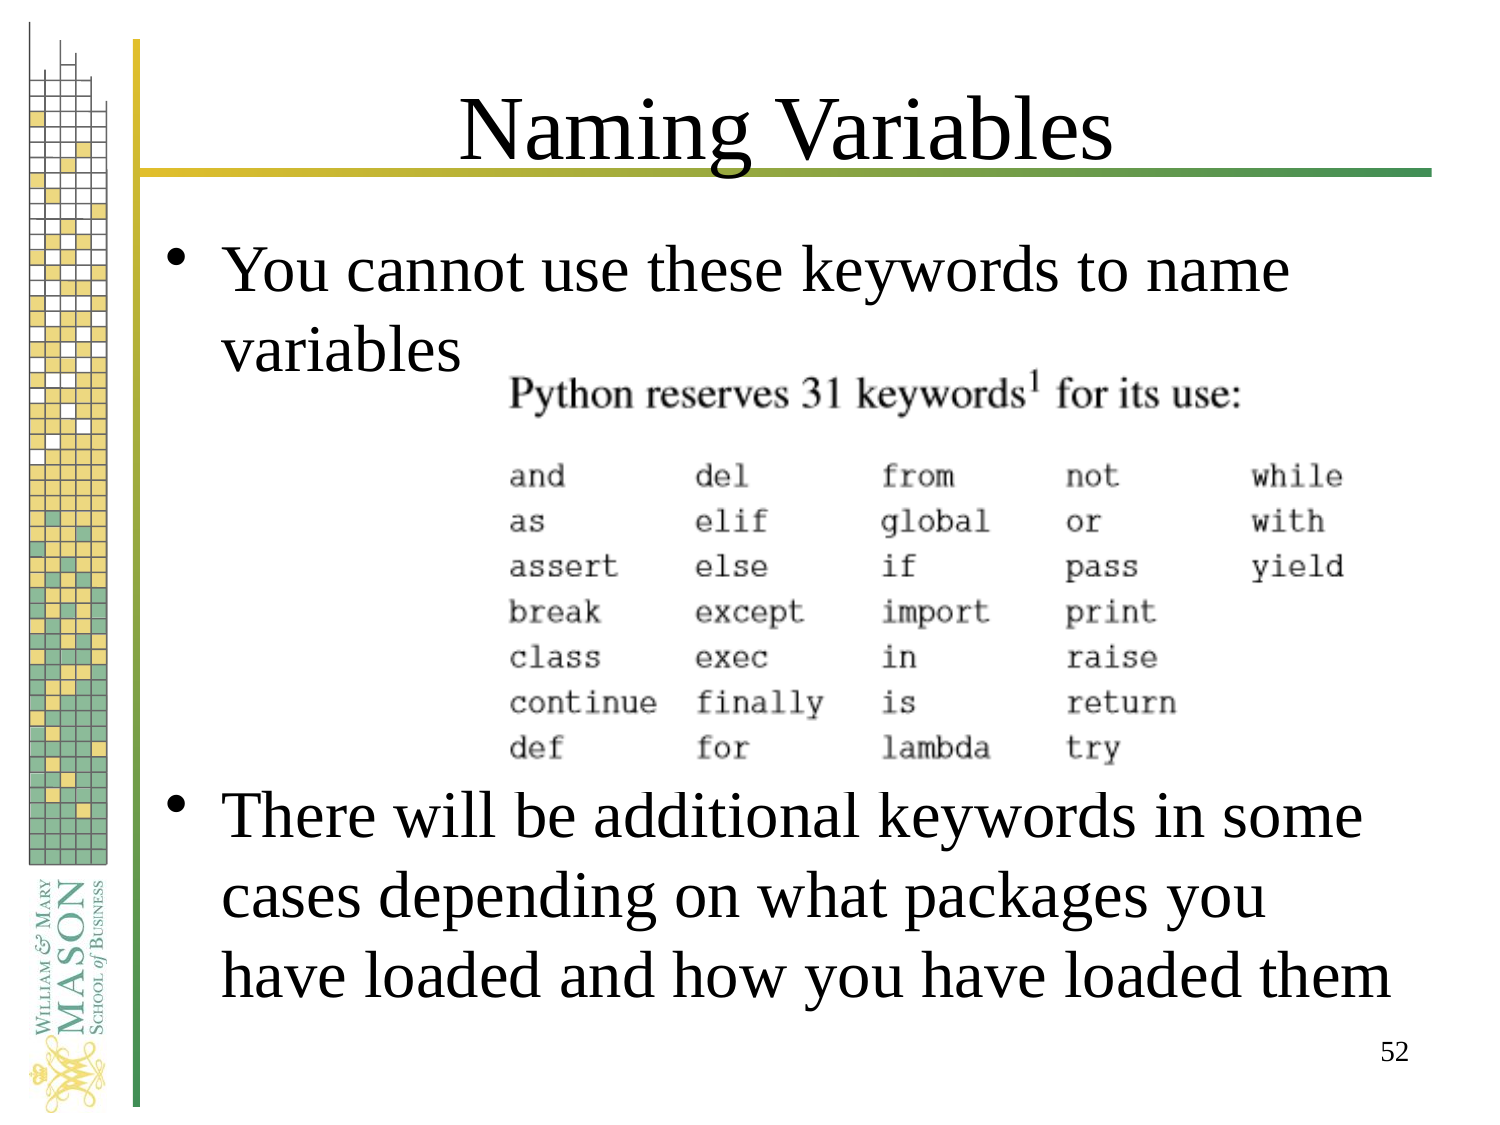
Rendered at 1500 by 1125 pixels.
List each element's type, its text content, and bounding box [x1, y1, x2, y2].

slide_number 70 [29, 879, 107, 1113]
title Naming Variables [150, 45, 1425, 200]
picture [496, 366, 1413, 792]
list You cannot use these keywords to name variables There will be additional keywords in some cases depending on what packages you have loaded and how you have loaded them [150, 217, 1425, 985]
slide_number 52 [1048, 1024, 1426, 1103]
